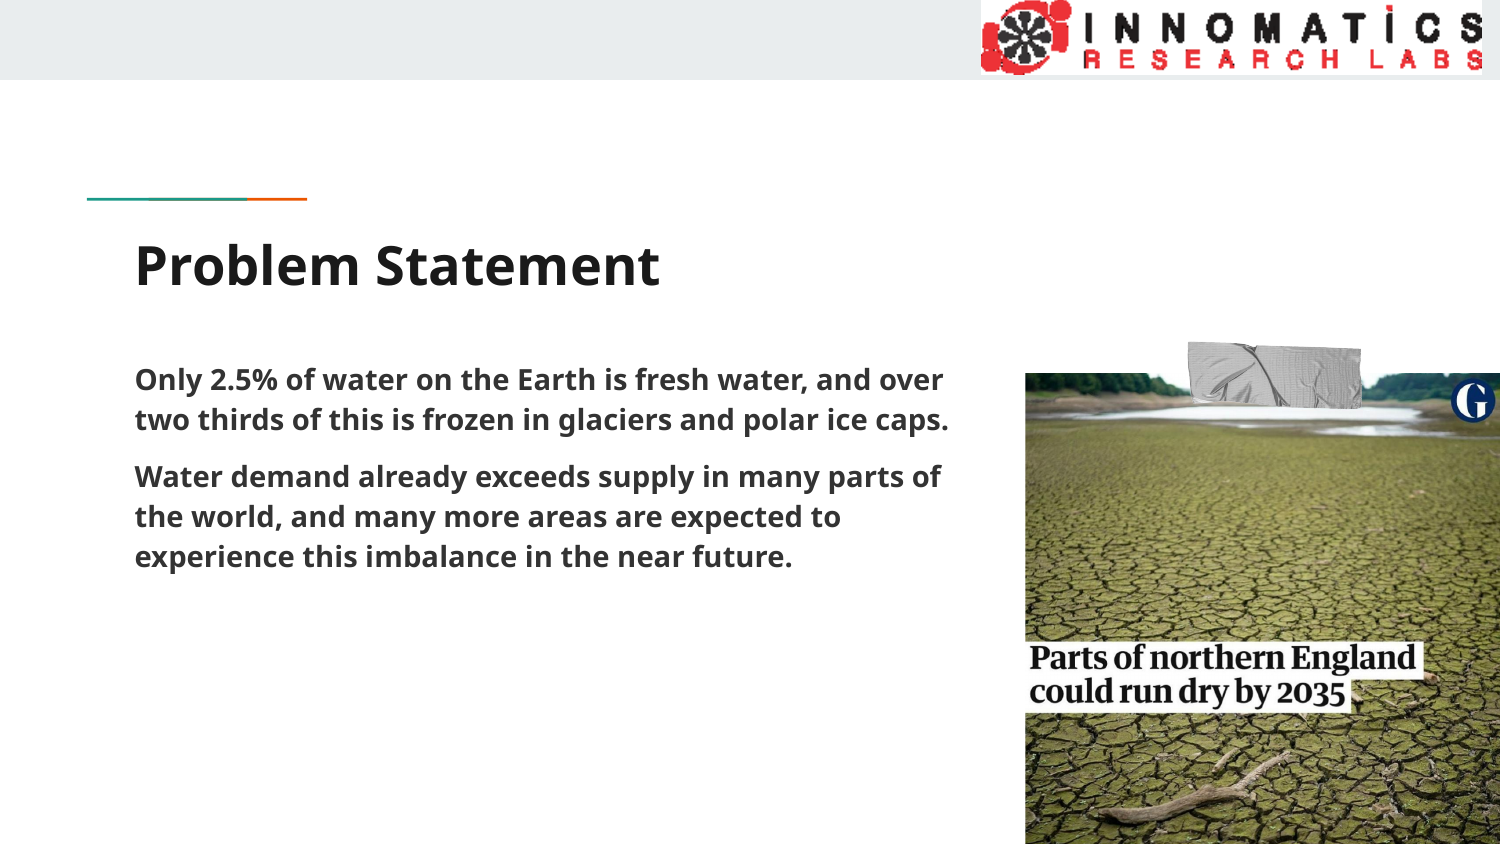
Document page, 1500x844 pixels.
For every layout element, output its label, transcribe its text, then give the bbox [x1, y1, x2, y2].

title Problem Statement [119, 216, 1381, 305]
picture [980, 0, 1482, 76]
list Only 2.5% of water on the Earth is fresh water, and over two thirds of this is frozen in glaciers and polar ice caps. Water demand already exceeds supply in many parts of the world, and many more areas are expected to experience this imbalance in the near future. [119, 341, 1010, 712]
picture [1025, 341, 1500, 844]
